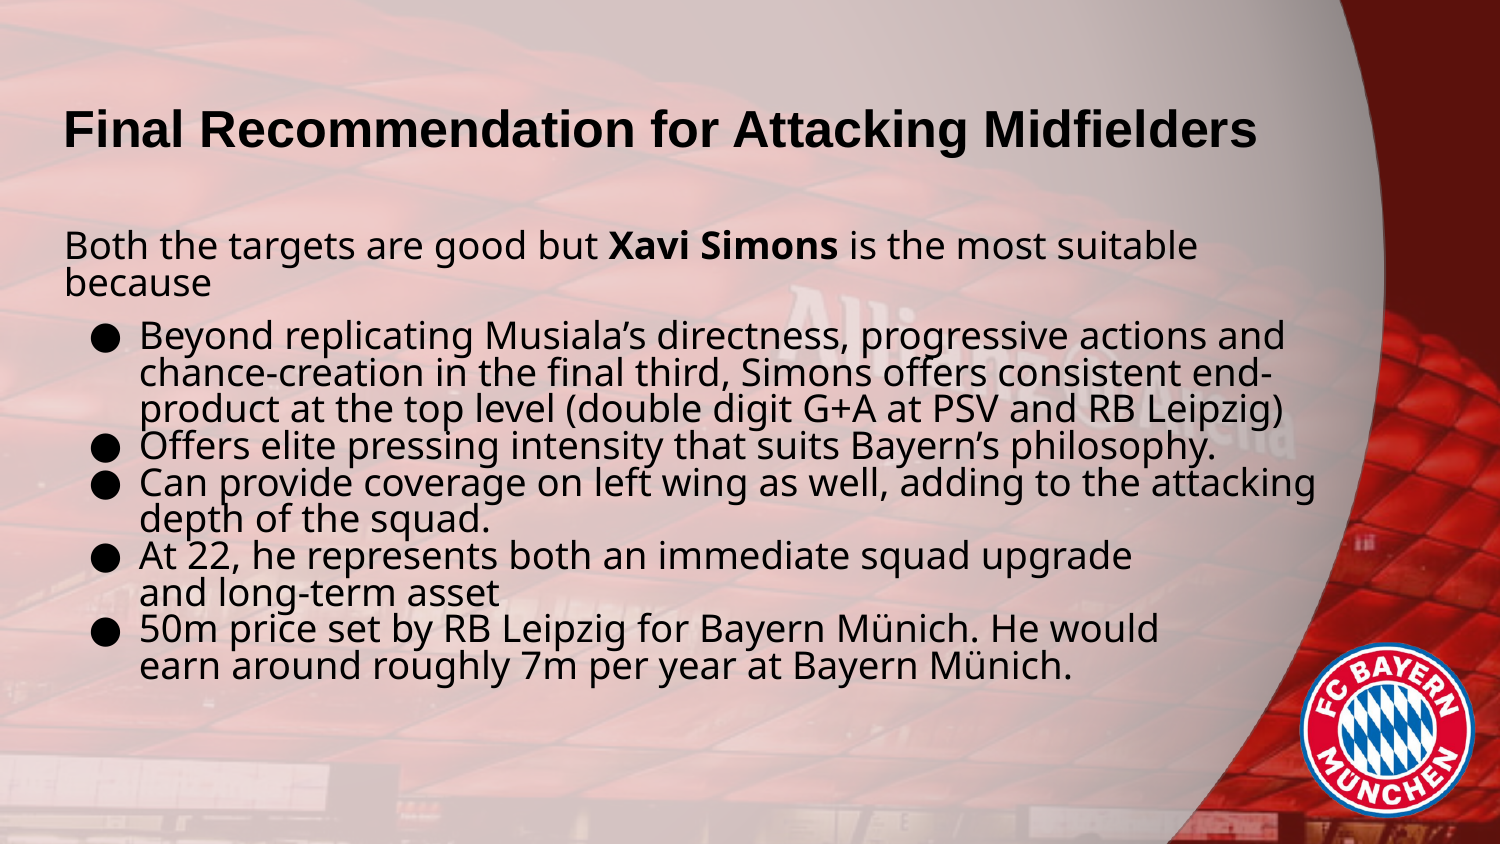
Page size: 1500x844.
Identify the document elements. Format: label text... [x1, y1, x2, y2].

list Both the targets are good but Xavi Simons is the most suitable because Beyond replicating Musiala’s directness, progressive actions and chance-creation in the final third, Simons offers consistent end-product at the top level (double digit G+A at PSV and RB Leipzig) Offers elite pressing intensity that suits Bayern’s philosophy. Can provide coverage on left wing as well, adding to the attacking depth of the squad. At 22, he represents both an immediate squad upgrade and long-term asset 50m price set by RB Leipzig for Bayern Münich. He would earn around roughly 7m per year at Bayern Münich. [52, 224, 1345, 760]
title Final Recommendation for Attacking Midfielders [52, 44, 1345, 208]
picture [0, 0, 1500, 844]
